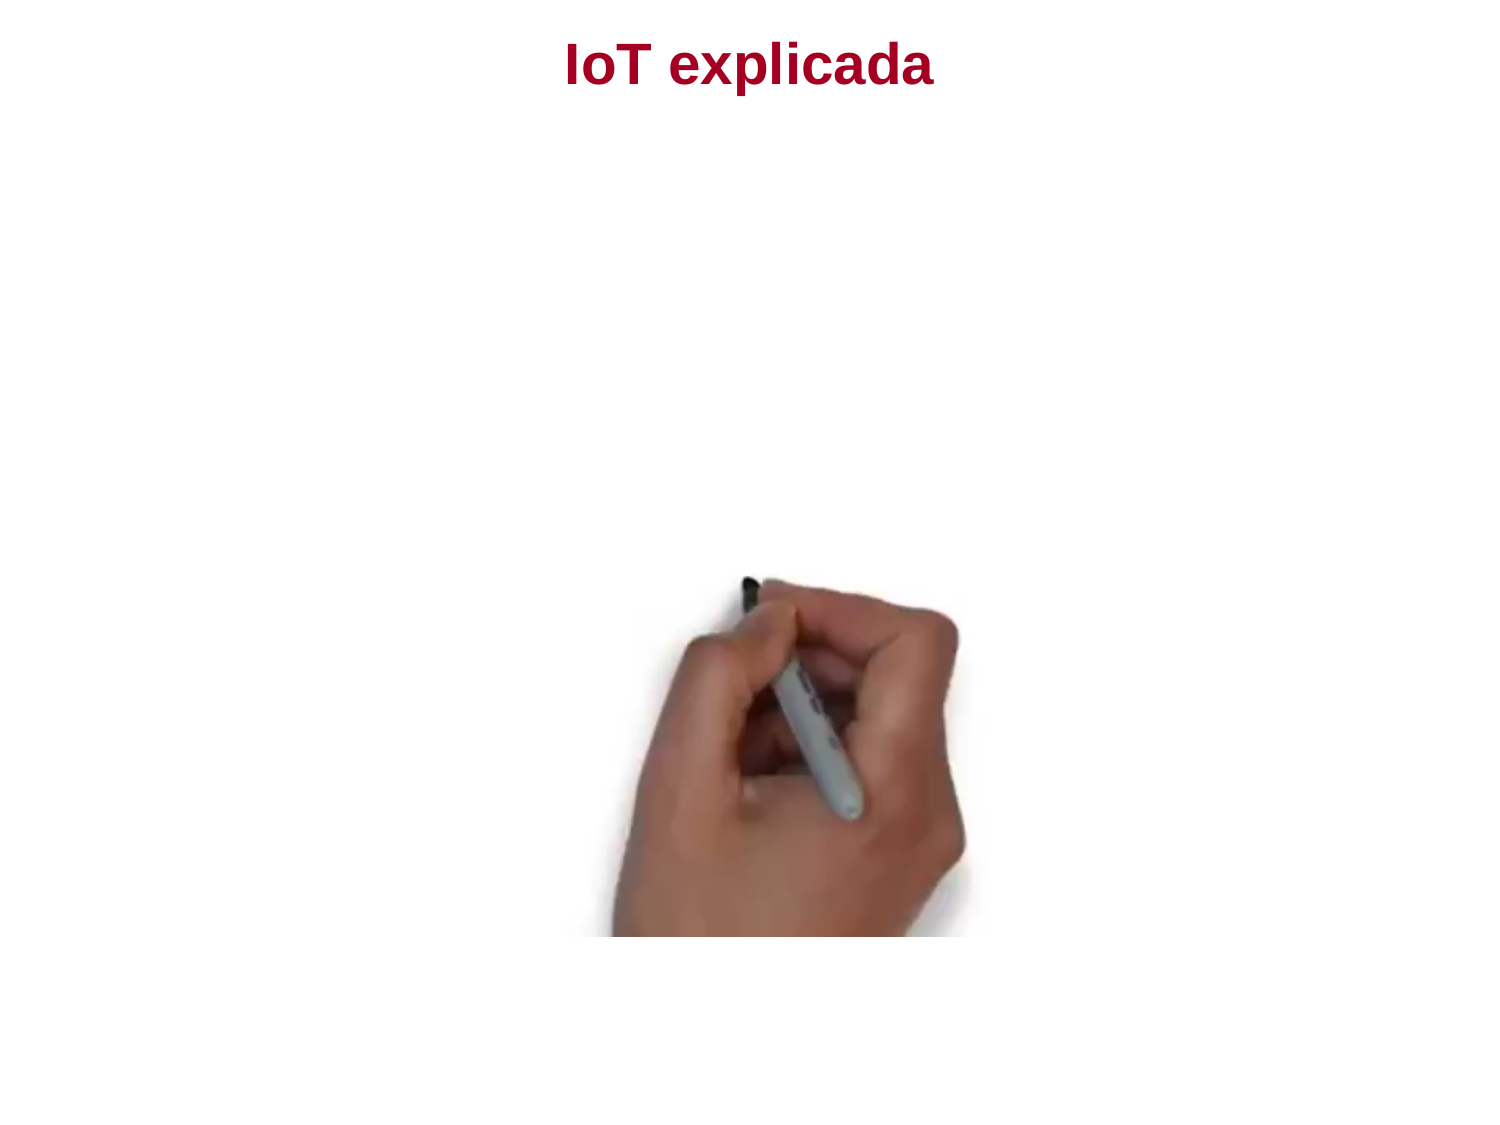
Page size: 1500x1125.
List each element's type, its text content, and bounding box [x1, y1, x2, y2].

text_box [87, 187, 1413, 938]
text_box IoT explicada [550, 19, 950, 105]
